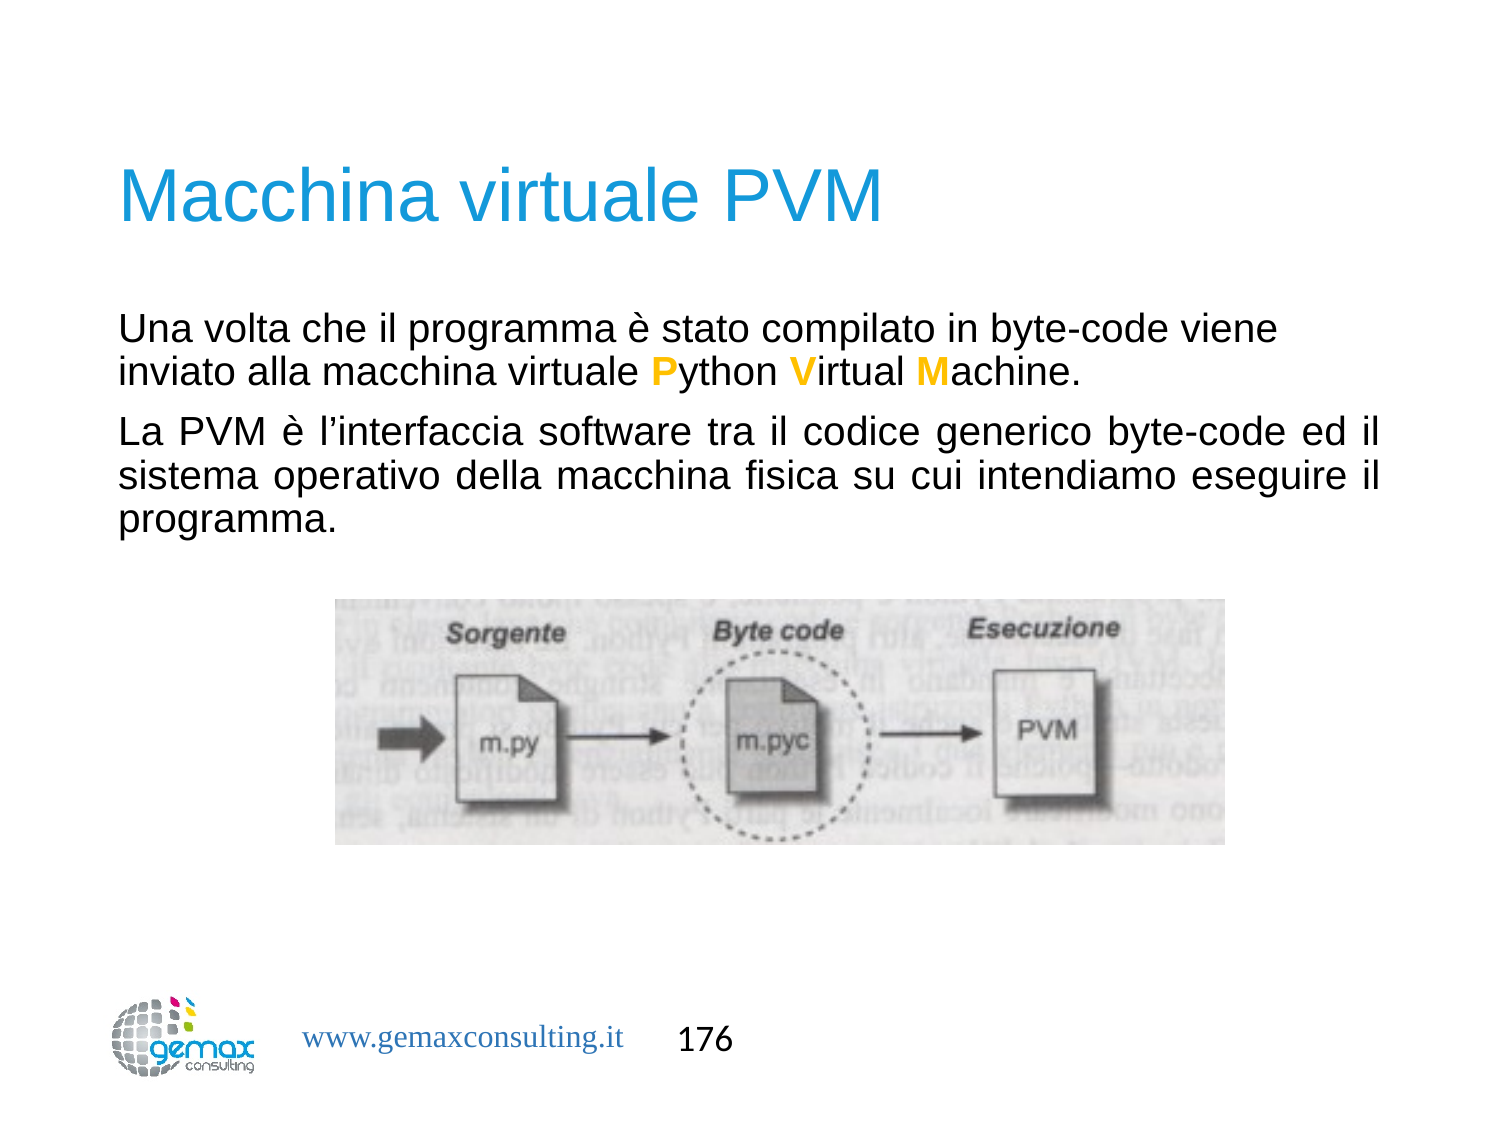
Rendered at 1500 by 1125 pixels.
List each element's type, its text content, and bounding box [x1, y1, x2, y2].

picture [334, 599, 1225, 845]
slide_number 176 [661, 1006, 793, 1067]
list Una volta che il programma è stato compilato in byte-code viene inviato alla macchina virtuale Python Virtual Machine. La PVM è l’interfaccia software tra il codice generico byte-code ed il sistema operativo della macchina fisica su cui intendiamo eseguire il programma. [103, 299, 1397, 1014]
picture [103, 1014, 262, 1083]
title Macchina virtuale PVM [103, 59, 1397, 278]
